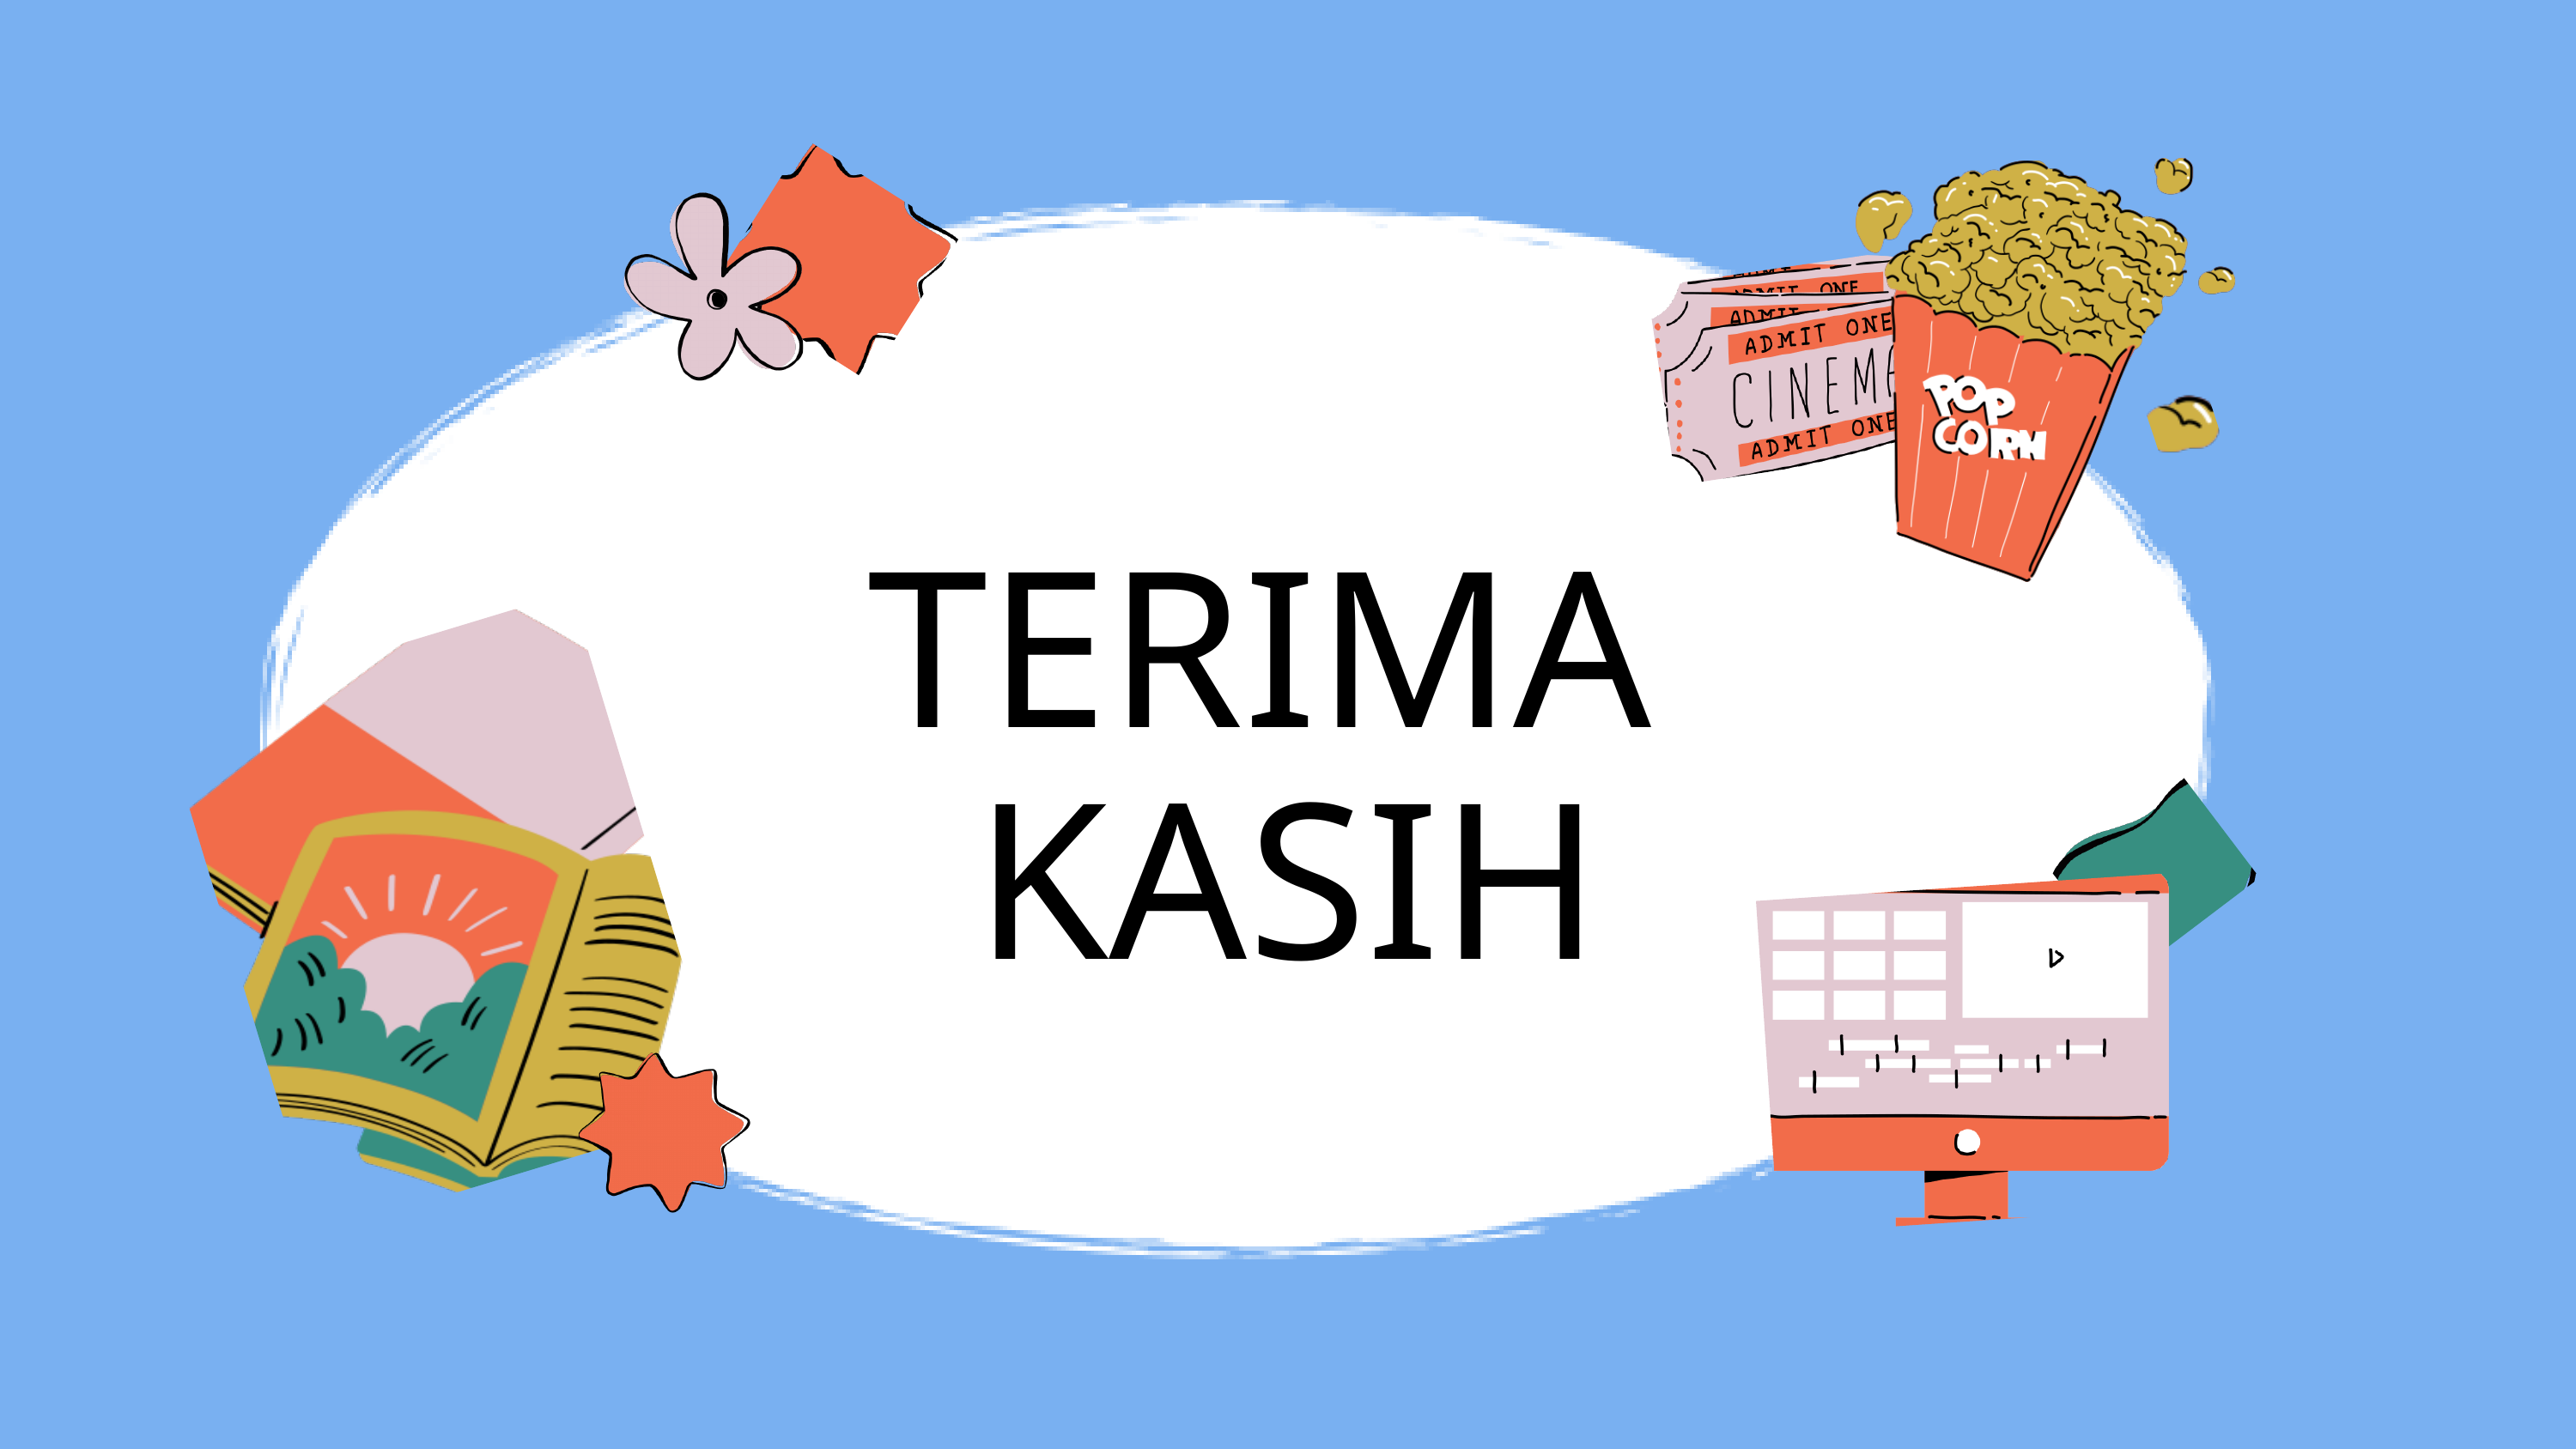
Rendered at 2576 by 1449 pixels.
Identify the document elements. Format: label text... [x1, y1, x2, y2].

text_box [2045, 766, 2260, 919]
text_box [578, 1052, 750, 1213]
text_box [161, 592, 710, 1234]
text_box TERIMA KASIH [600, 539, 1976, 1003]
text_box [1756, 870, 2225, 1234]
text_box [771, 138, 960, 382]
text_box [259, 200, 1855, 688]
text_box [1976, 583, 2215, 886]
text_box [1647, 257, 1855, 486]
text_box [1855, 156, 2238, 583]
text_box [623, 192, 804, 382]
text_box [259, 1003, 2215, 1259]
text_box [2206, 912, 2215, 1058]
